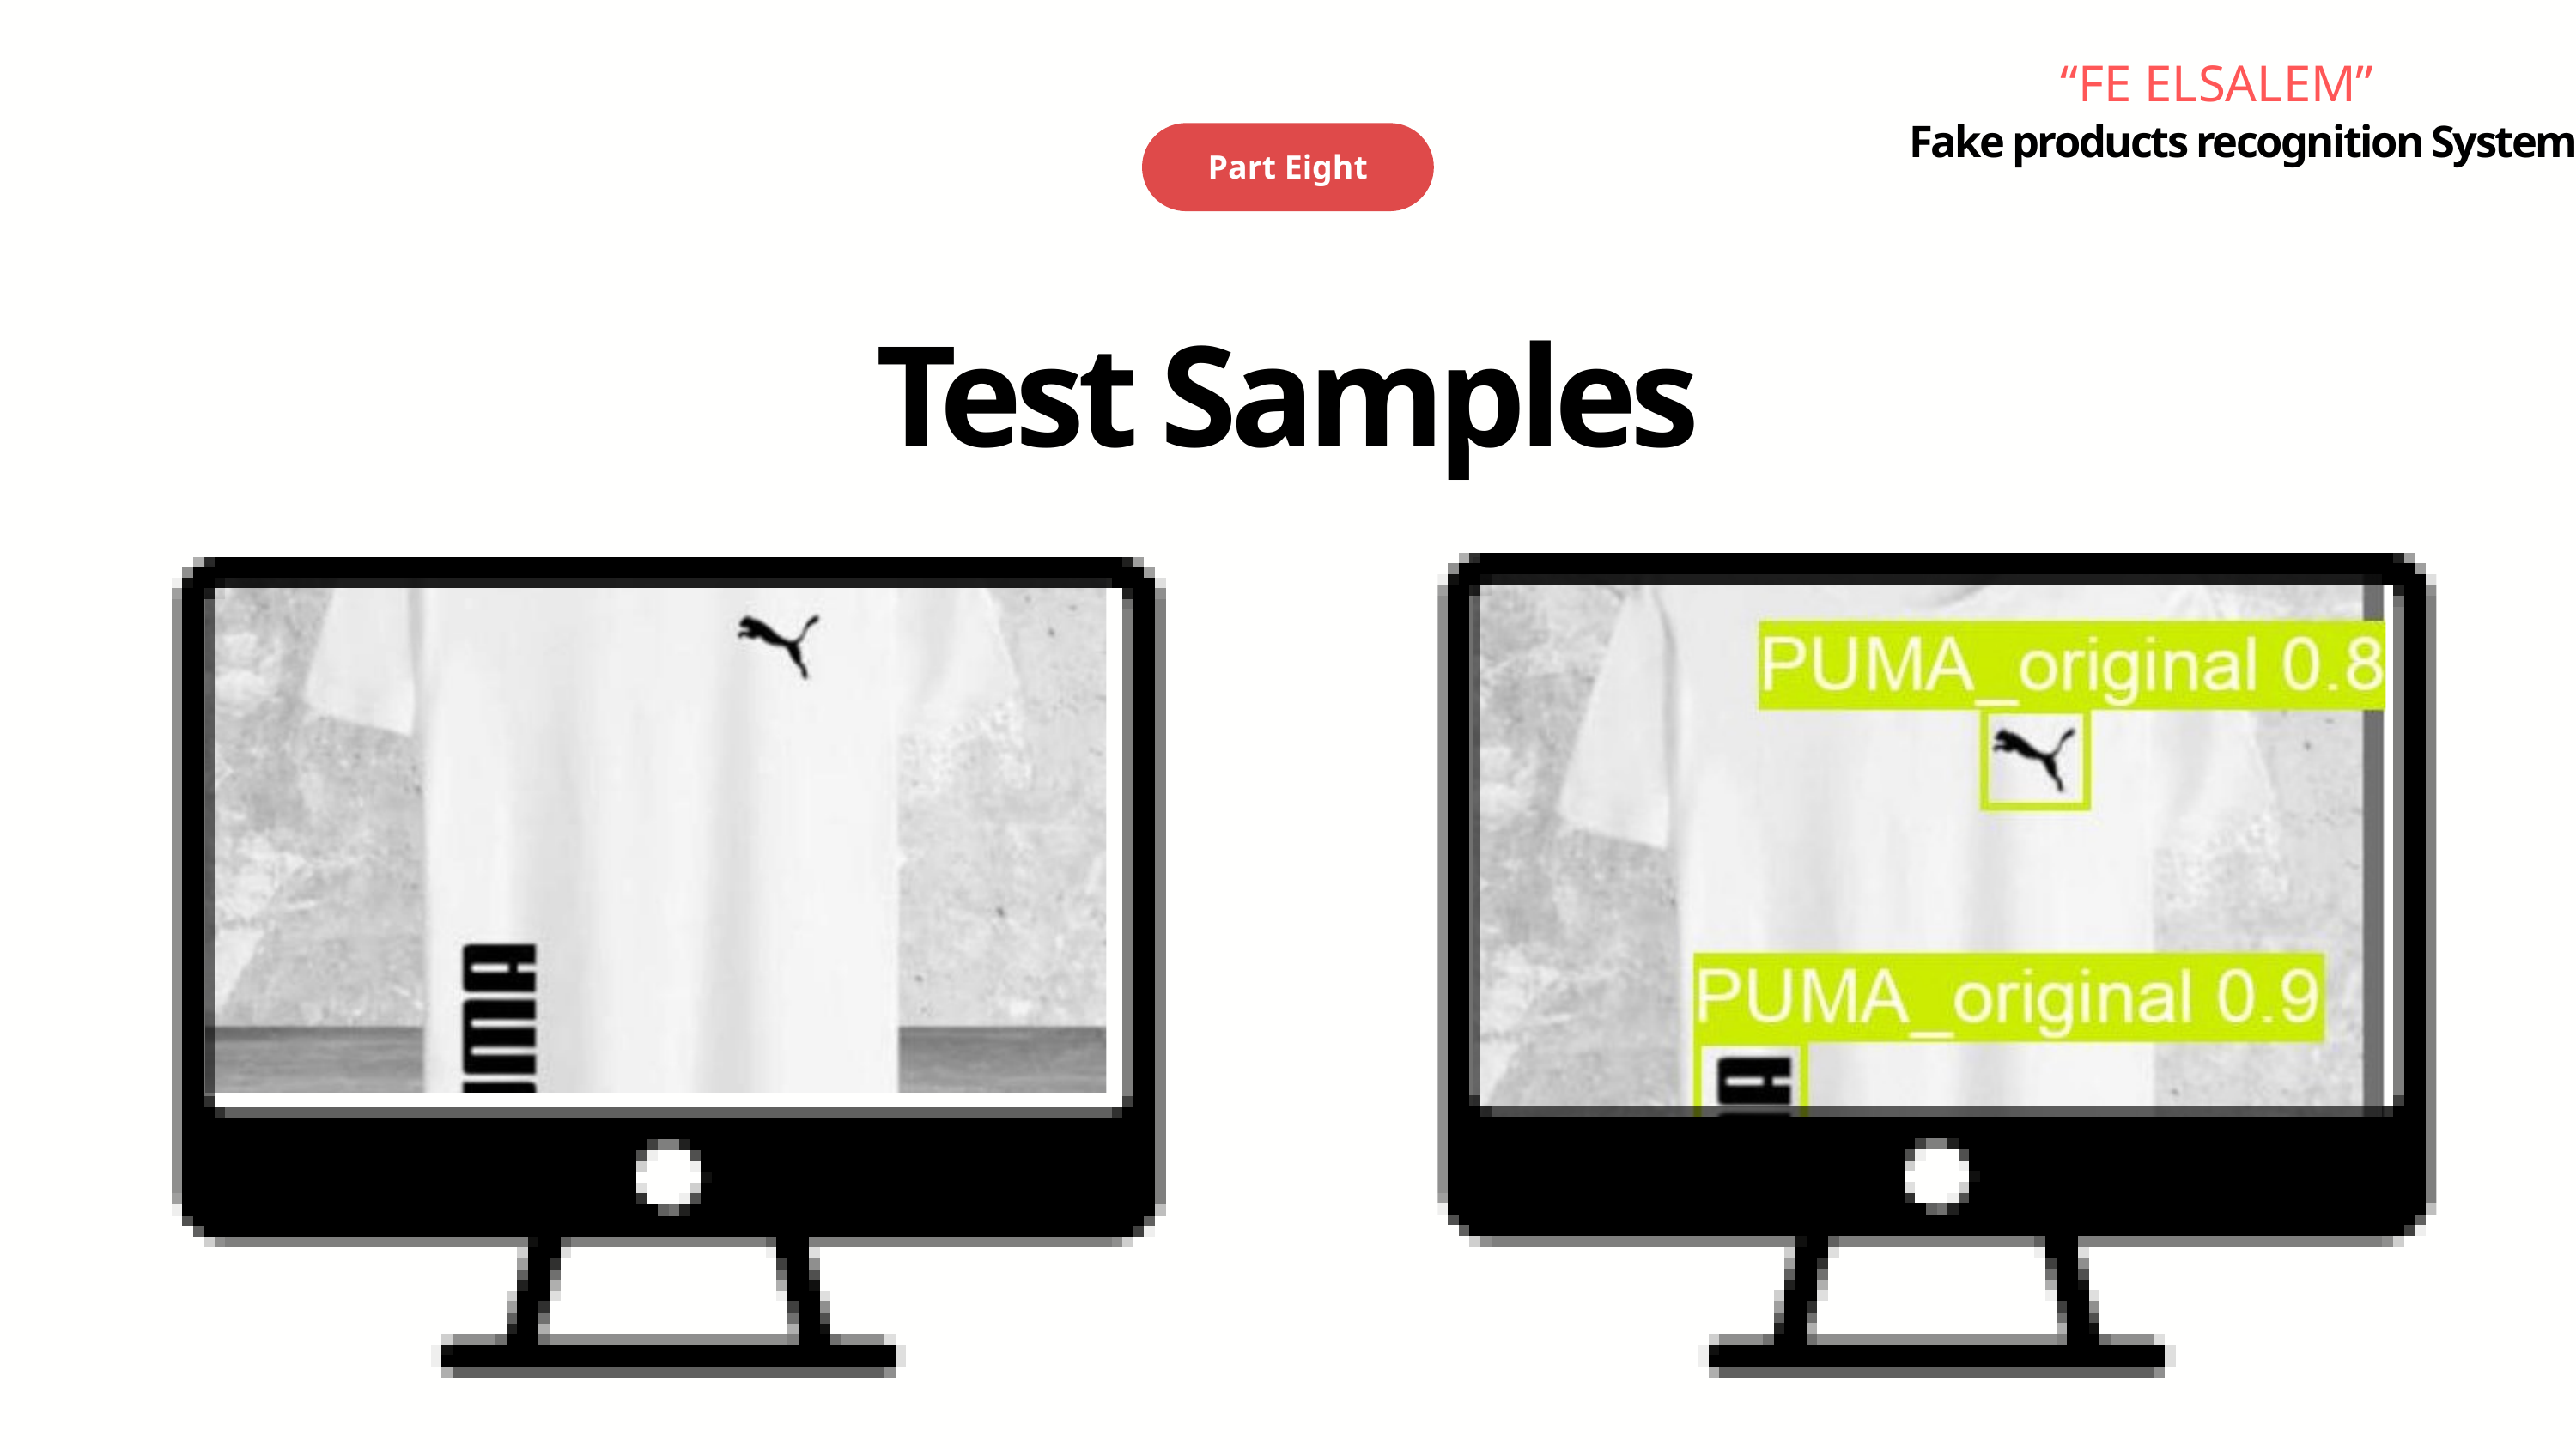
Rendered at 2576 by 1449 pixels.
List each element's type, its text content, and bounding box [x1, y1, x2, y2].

text_box Test Samples [433, 335, 2143, 475]
text_box Fake products recognition System [1771, 123, 2576, 167]
text_box “FE ELSALEM” [1998, 62, 2437, 112]
text_box [1437, 553, 2437, 1378]
text_box [172, 557, 1166, 1378]
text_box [1141, 123, 1435, 212]
